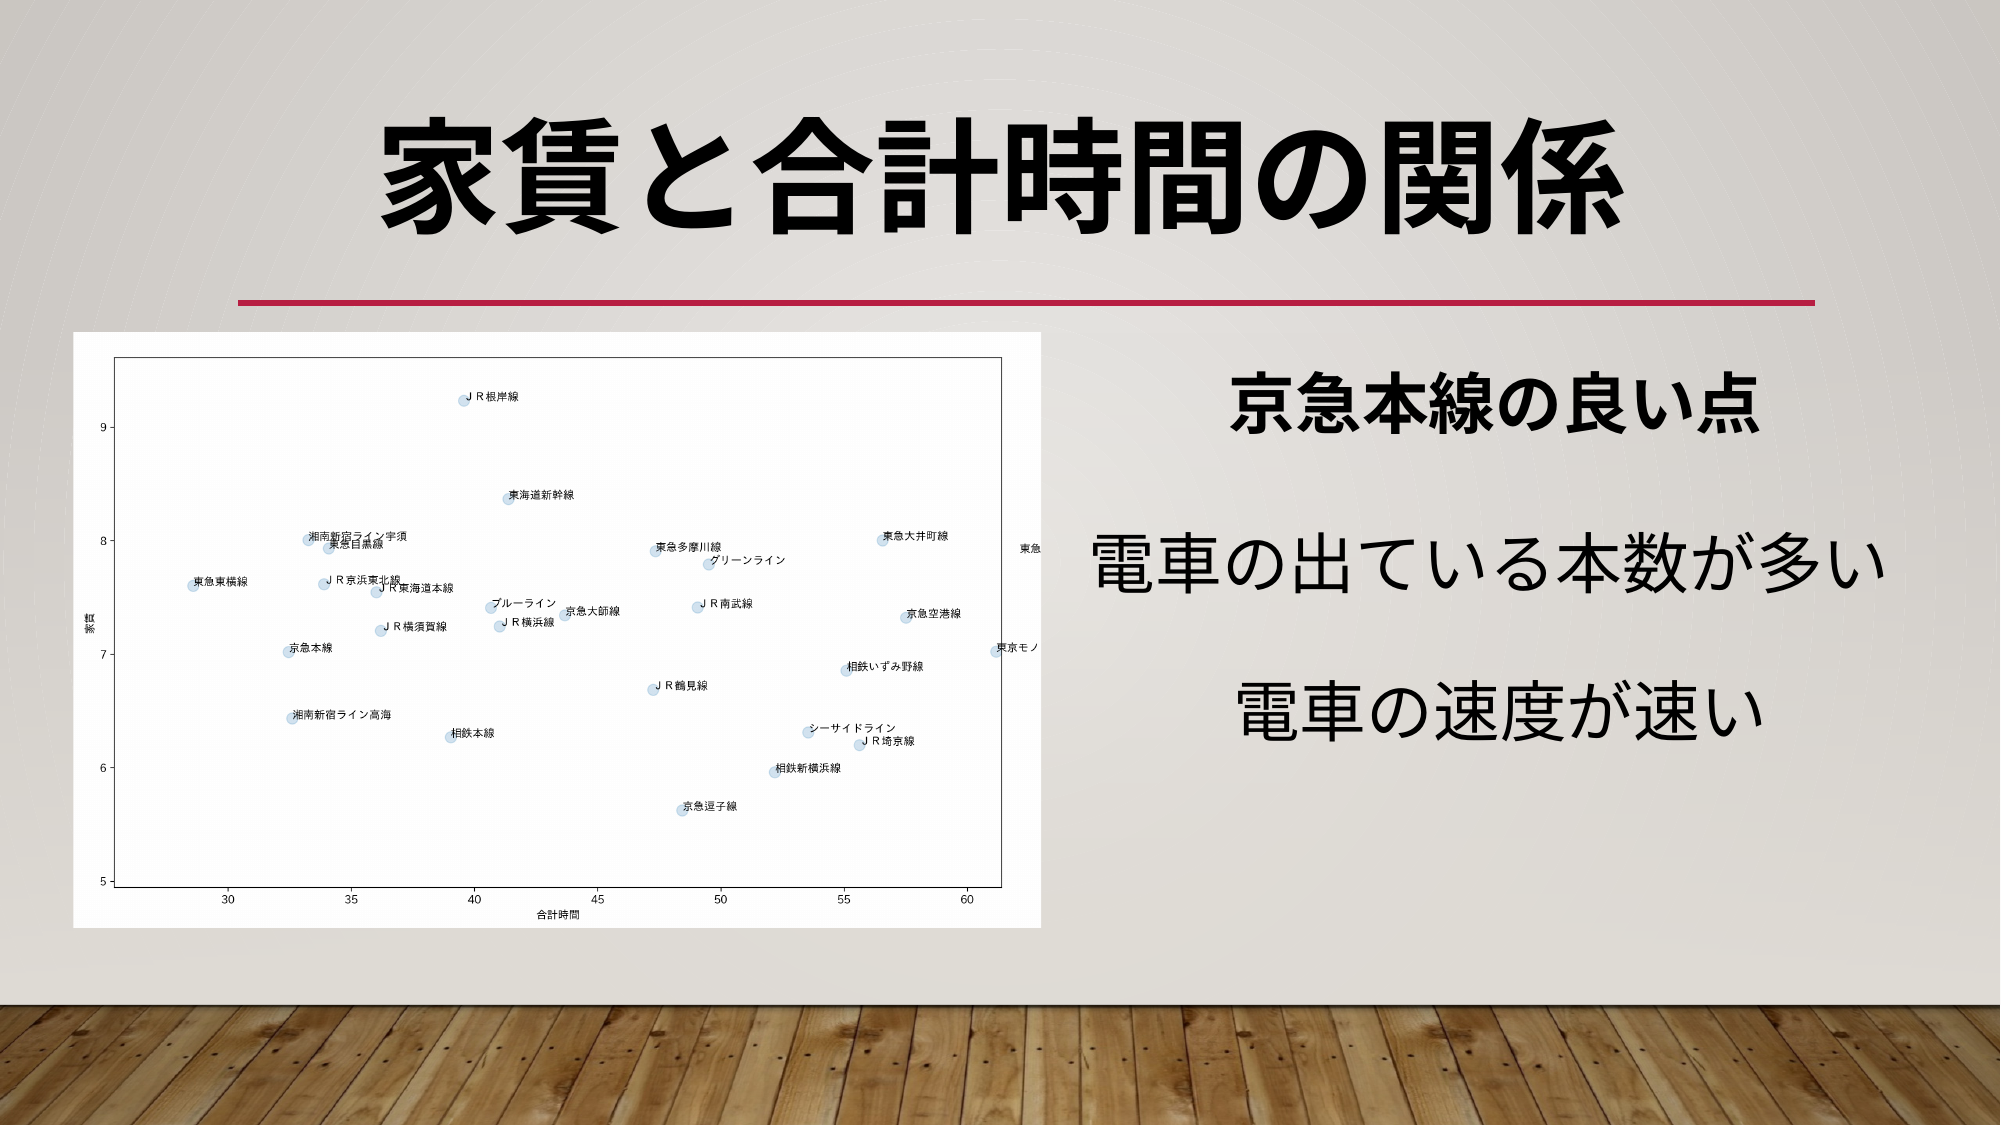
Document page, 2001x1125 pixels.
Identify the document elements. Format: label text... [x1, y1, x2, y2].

text_box 電車の出ている本数が多い [1073, 514, 1927, 610]
text_box 電車の速度が速い [1118, 662, 1883, 757]
picture [0, 1005, 2000, 1125]
title 家賃と合計時間の関係 [186, 107, 1814, 305]
text_box 京急本線の良い点 [1214, 354, 1787, 449]
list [73, 331, 1042, 929]
